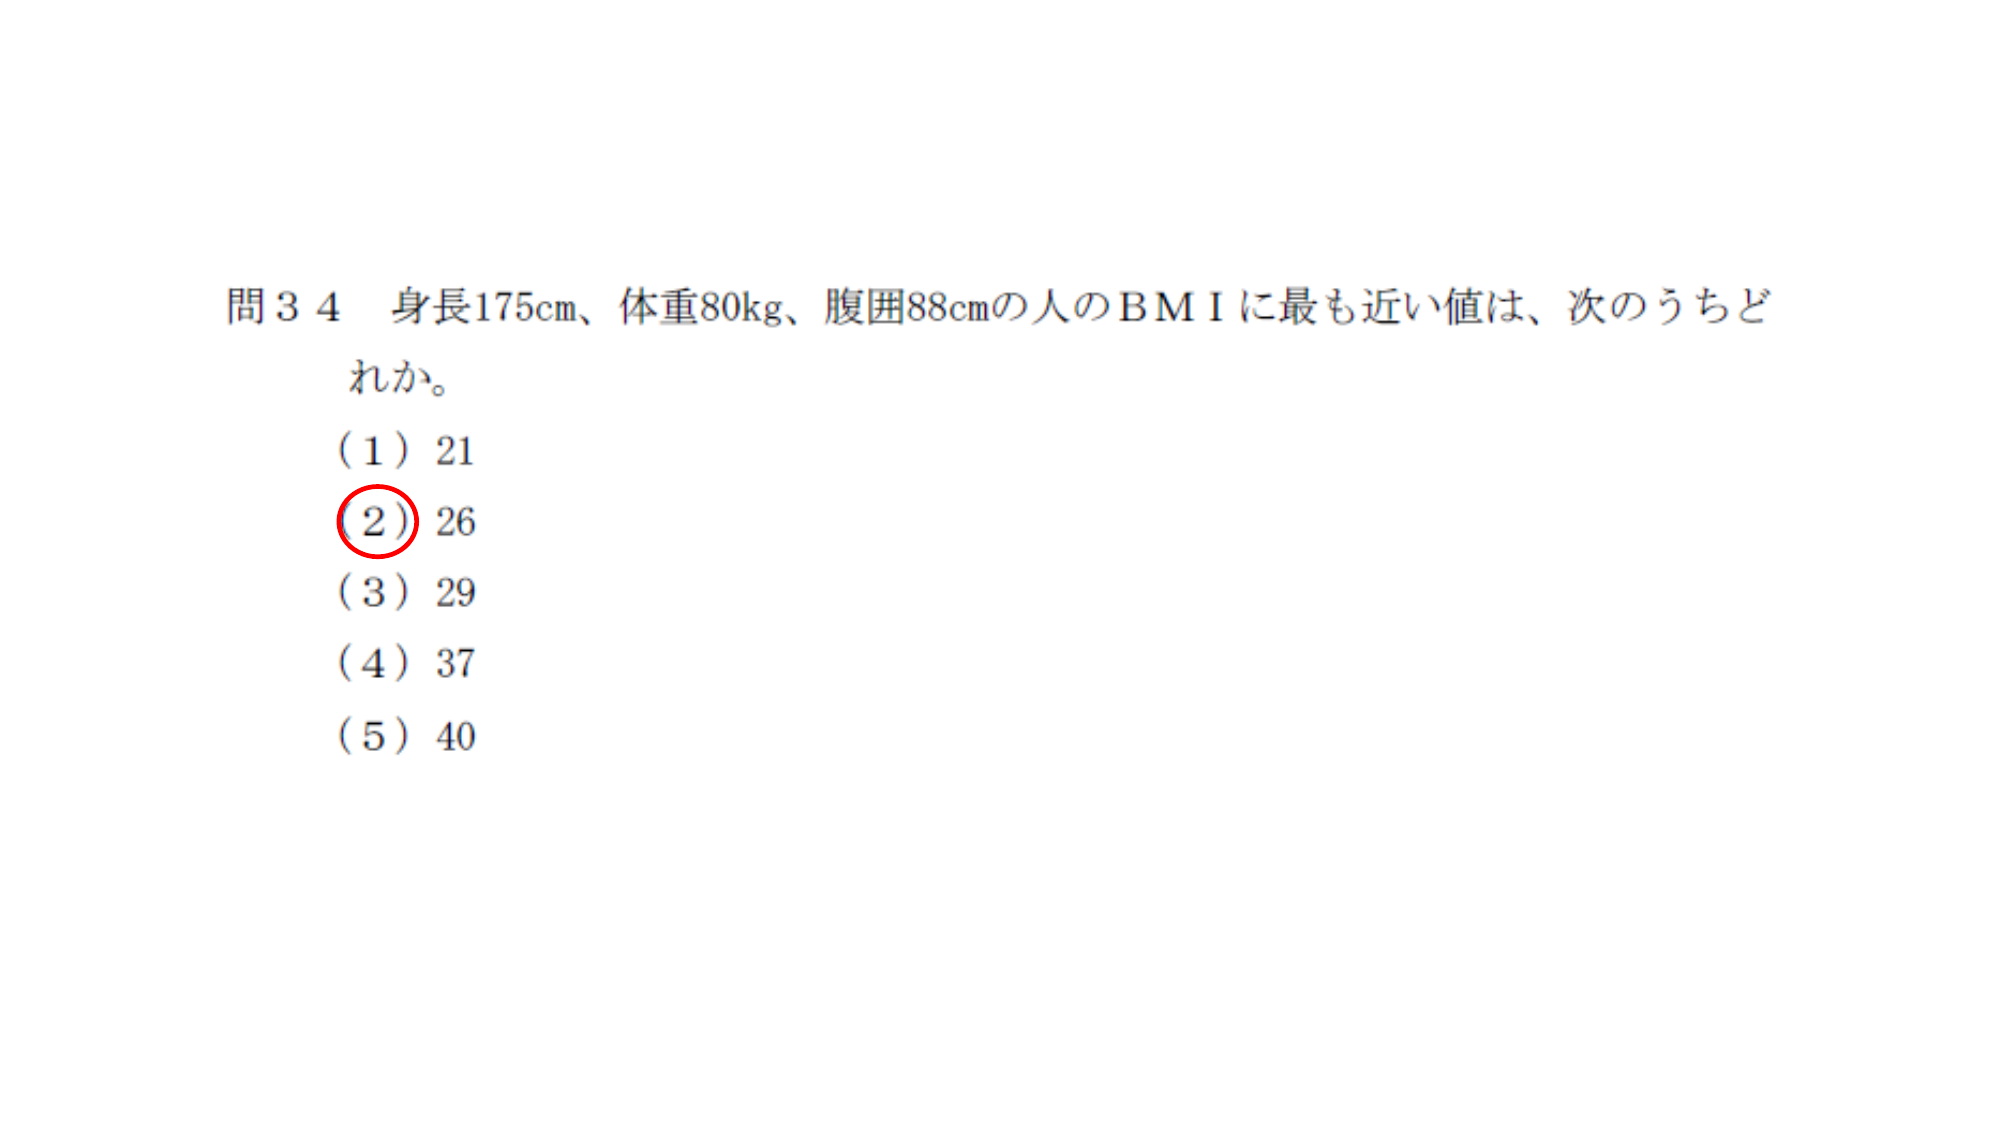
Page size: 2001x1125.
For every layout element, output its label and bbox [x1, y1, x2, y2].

picture [209, 272, 1791, 781]
